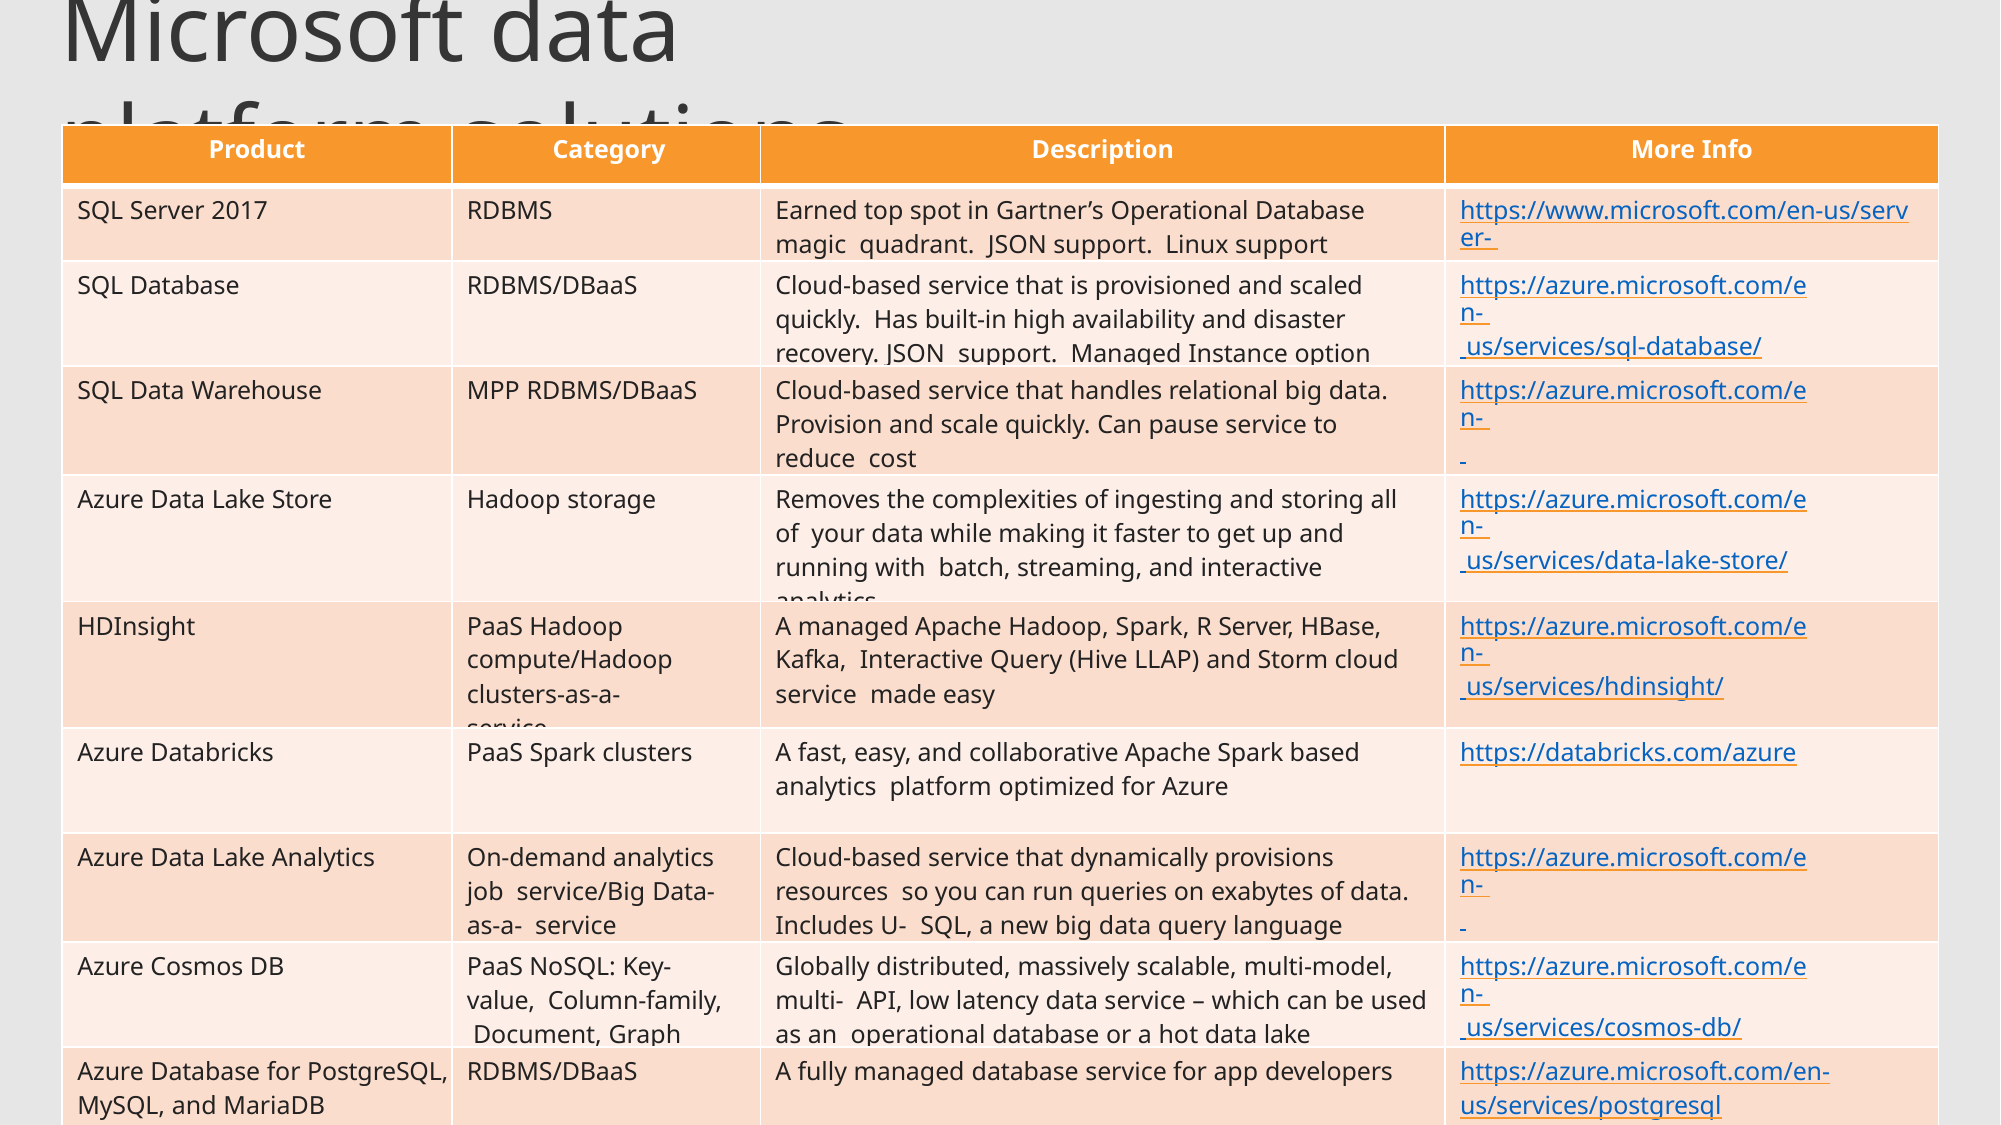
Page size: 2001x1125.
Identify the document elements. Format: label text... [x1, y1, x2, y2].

table_cell PaaS Spark clusters [453, 729, 760, 832]
table_header Product [63, 126, 451, 183]
table_cell Globally distributed, massively scalable, multi-model, multi- API, low latency data service – which can be used as an operational database or a hot data lake [761, 943, 1444, 1046]
table_cell PaaS NoSQL: Key-value, Column-family, Document, Graph [453, 943, 760, 1046]
table_cell Cloud-based service that dynamically provisions resources so you can run queries on exabytes of data. Includes U- SQL, a new big data query language [761, 834, 1444, 941]
table_cell RDBMS/DBaaS [453, 1048, 760, 1125]
table_cell https://databricks.com/azure [1446, 729, 1938, 832]
table_cell Hadoop storage [453, 476, 760, 601]
table_cell A fully managed database service for app developers [761, 1048, 1444, 1125]
table_cell RDBMS/DBaaS [453, 262, 760, 365]
table_cell https://azure.microsoft.com/en- us/services/data-lake-analytics/ [1446, 834, 1938, 941]
table_cell MPP RDBMS/DBaaS [453, 367, 760, 474]
table_cell PaaS Hadoop compute/Hadoop clusters-as-a-service [453, 602, 760, 727]
table_cell https://azure.microsoft.com/en- us/services/cosmos-db/ [1446, 943, 1938, 1046]
table_cell Removes the complexities of ingesting and storing all of your data while making it faster to get up and running with batch, streaming, and interactive analytics [761, 476, 1444, 601]
table_cell Azure Data Lake Analytics [63, 834, 451, 941]
table_cell https://azure.microsoft.com/en- us/services/data-lake-store/ [1446, 476, 1938, 601]
table_cell Azure Cosmos DB [63, 943, 451, 1046]
table_cell Azure Databricks [63, 729, 451, 832]
text_box [0, 0, 61, 1125]
table_cell SQL Data Warehouse [63, 367, 451, 474]
table_cell https://azure.microsoft.com/en- us/services/postgresql [1446, 1048, 1938, 1125]
table_cell https://azure.microsoft.com/en- us/services/sql-data-warehouse/ [1446, 367, 1938, 474]
table_cell https://www.microsoft.com/en-us/server- cloud/products/sql-server-2017/ [1446, 189, 1938, 260]
table_cell Cloud-based service that is provisioned and scaled quickly. Has built-in high availability and disaster recovery. JSON support. Managed Instance option [761, 262, 1444, 365]
text_box [867, 0, 2000, 1125]
table_cell HDInsight [63, 602, 451, 727]
table_header Description [761, 126, 1444, 183]
table_cell Cloud-based service that handles relational big data. Provision and scale quickly. Can pause service to reduce cost [761, 367, 1444, 474]
table_cell SQL Database [63, 262, 451, 365]
table_cell Earned top spot in Gartner’s Operational Database magic quadrant. JSON support. Linux support [761, 189, 1444, 260]
table_cell A fast, easy, and collaborative Apache Spark based analytics platform optimized for Azure [761, 729, 1444, 832]
table_cell RDBMS [453, 189, 760, 260]
table_cell https://azure.microsoft.com/en- us/services/hdinsight/ [1446, 602, 1938, 727]
table_cell Azure Data Lake Store [63, 476, 451, 601]
table_header More Info [1446, 126, 1938, 183]
title Microsoft data platform solutions [58, 0, 867, 190]
table_cell On-demand analytics job service/Big Data-as-a- service [453, 834, 760, 941]
table_cell SQL Server 2017 [63, 189, 451, 260]
table_cell https://azure.microsoft.com/en- us/services/sql-database/ [1446, 262, 1938, 365]
table_cell A managed Apache Hadoop, Spark, R Server, HBase, Kafka, Interactive Query (Hive LLAP) and Storm cloud service made easy [761, 602, 1444, 727]
table_header Category [453, 126, 760, 183]
table_cell Azure Database for PostgreSQL, MySQL, and MariaDB [63, 1048, 451, 1125]
